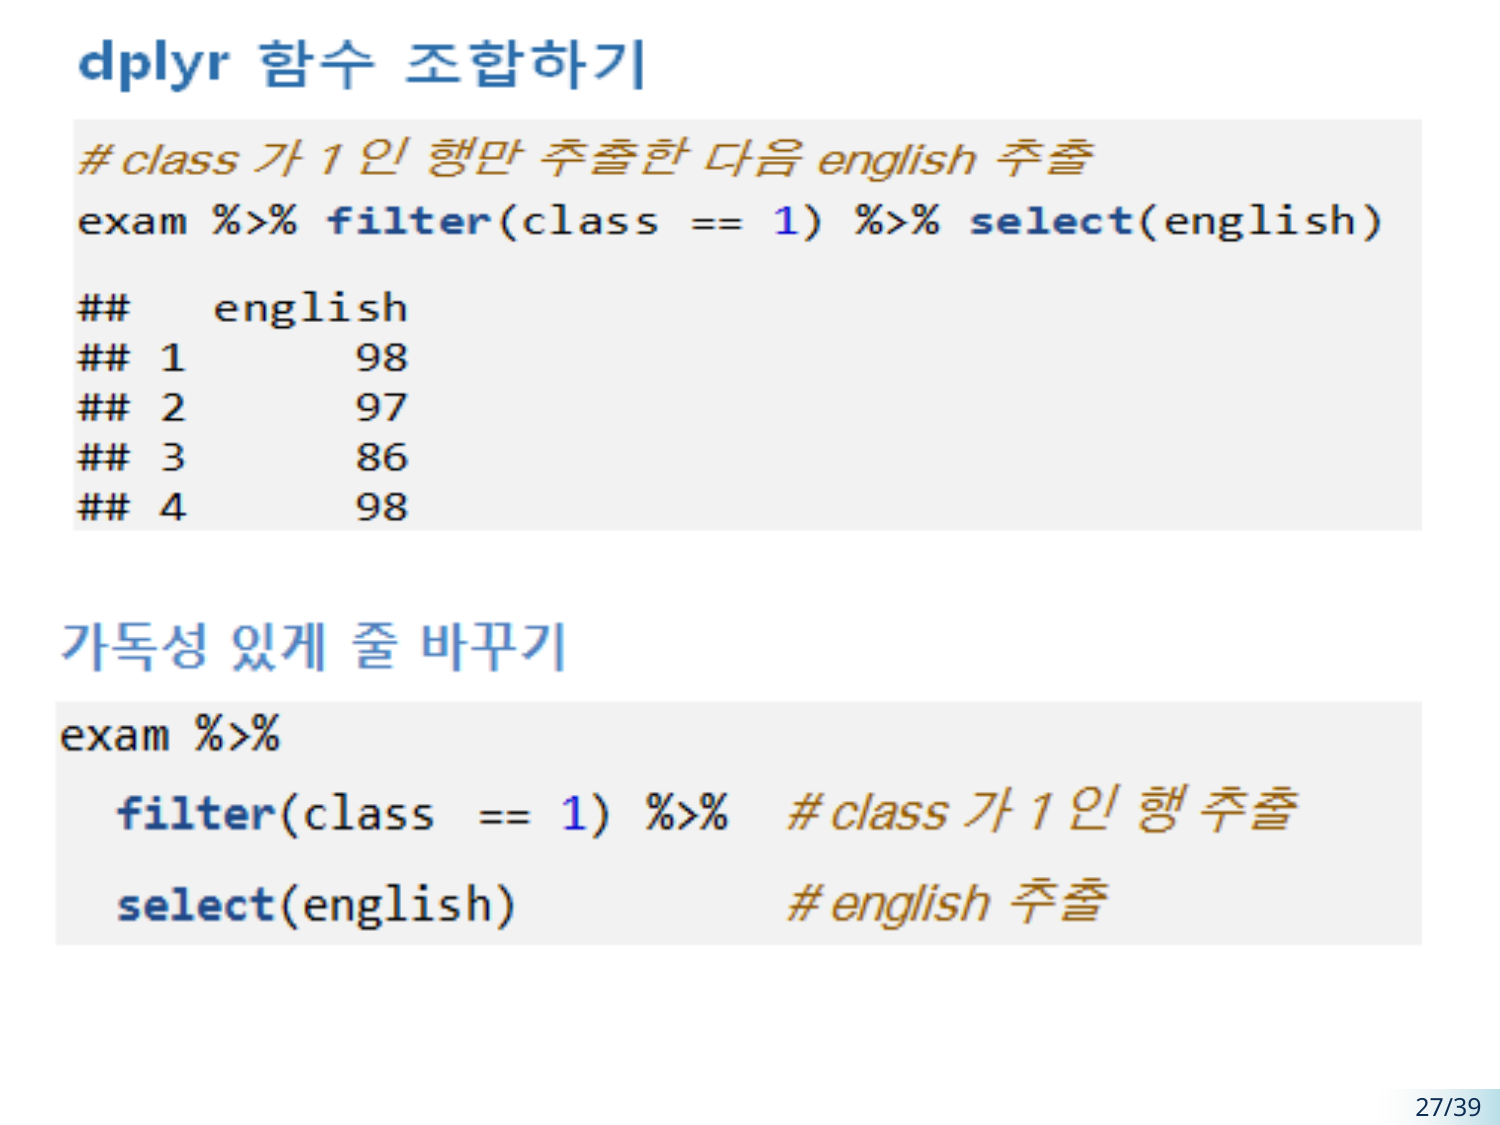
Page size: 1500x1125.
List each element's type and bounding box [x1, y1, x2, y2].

picture [33, 563, 1423, 1028]
picture [33, 23, 1423, 562]
